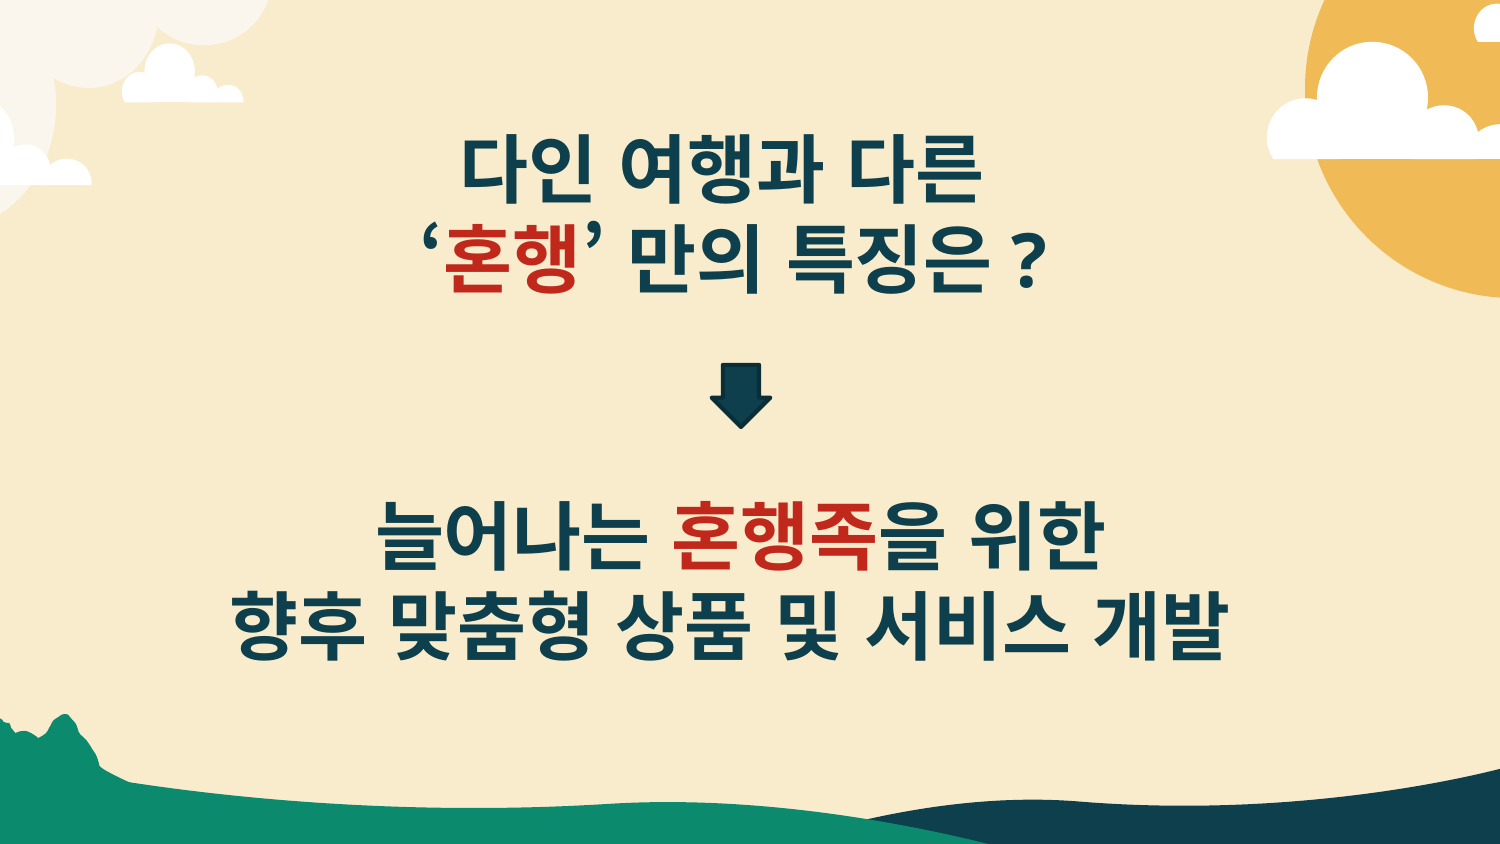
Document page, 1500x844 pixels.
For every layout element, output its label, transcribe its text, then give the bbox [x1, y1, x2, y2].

title 다인 여행과 다른 ‘혼행’ 만의 특징은? [189, 78, 1277, 346]
text_box 늘어나는 혼행족을 위한 향후 맞춤형 상품 및 서비스 개발 [167, 446, 1315, 713]
text_box [709, 362, 773, 430]
